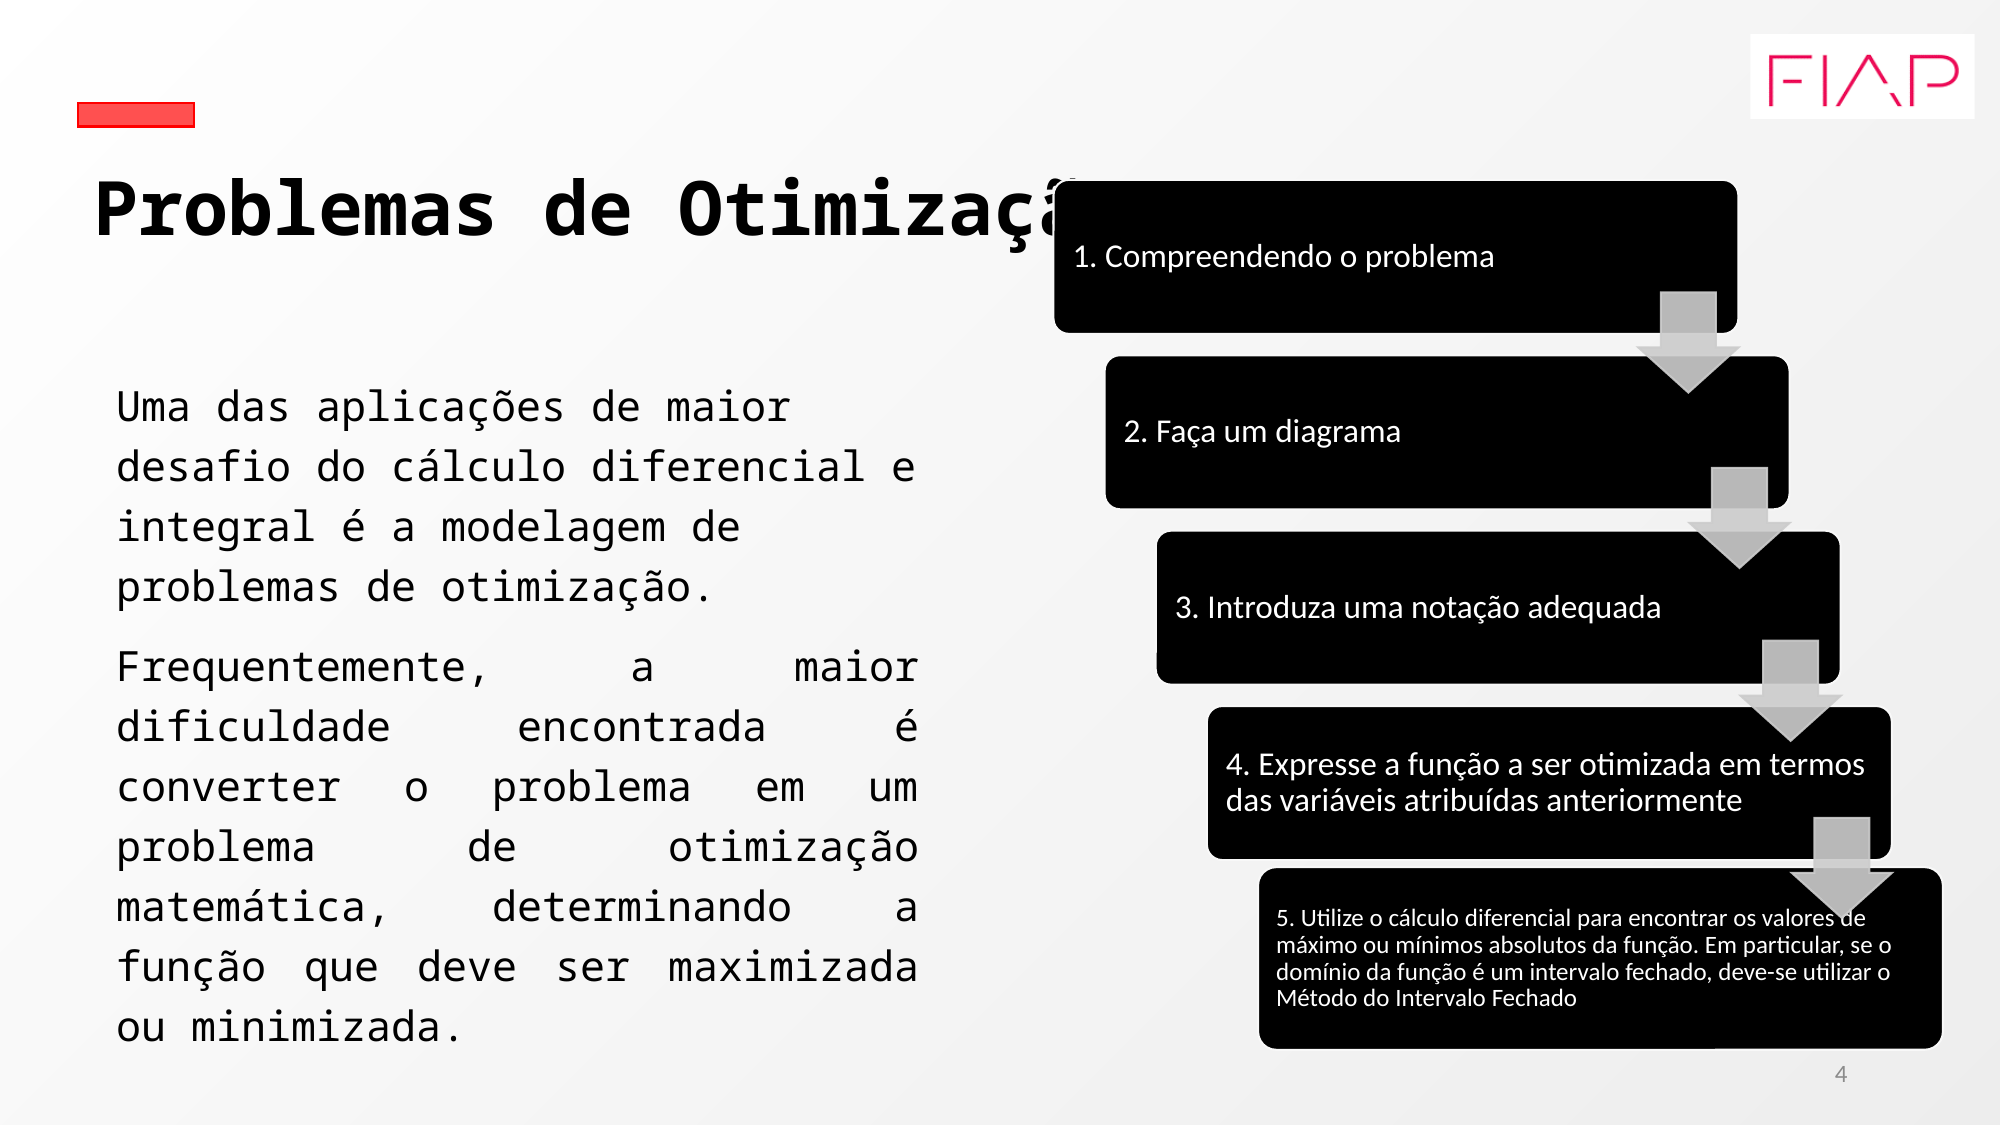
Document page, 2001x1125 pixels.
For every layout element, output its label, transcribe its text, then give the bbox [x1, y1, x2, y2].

title Problemas de Otimização [78, 102, 1804, 321]
list Uma das aplicações de maior desafio do cálculo diferencial e integral é a modelagem de problemas de otimização. Frequentemente, a maior dificuldade encontrada é converter o problema em um problema de otimização matemática, determinando a função que deve ser maximizada ou minimizada. [100, 361, 934, 919]
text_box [1053, 187, 1944, 1043]
picture [1750, 33, 1975, 119]
text_box [77, 102, 195, 128]
slide_number 4 [1412, 1051, 1863, 1103]
